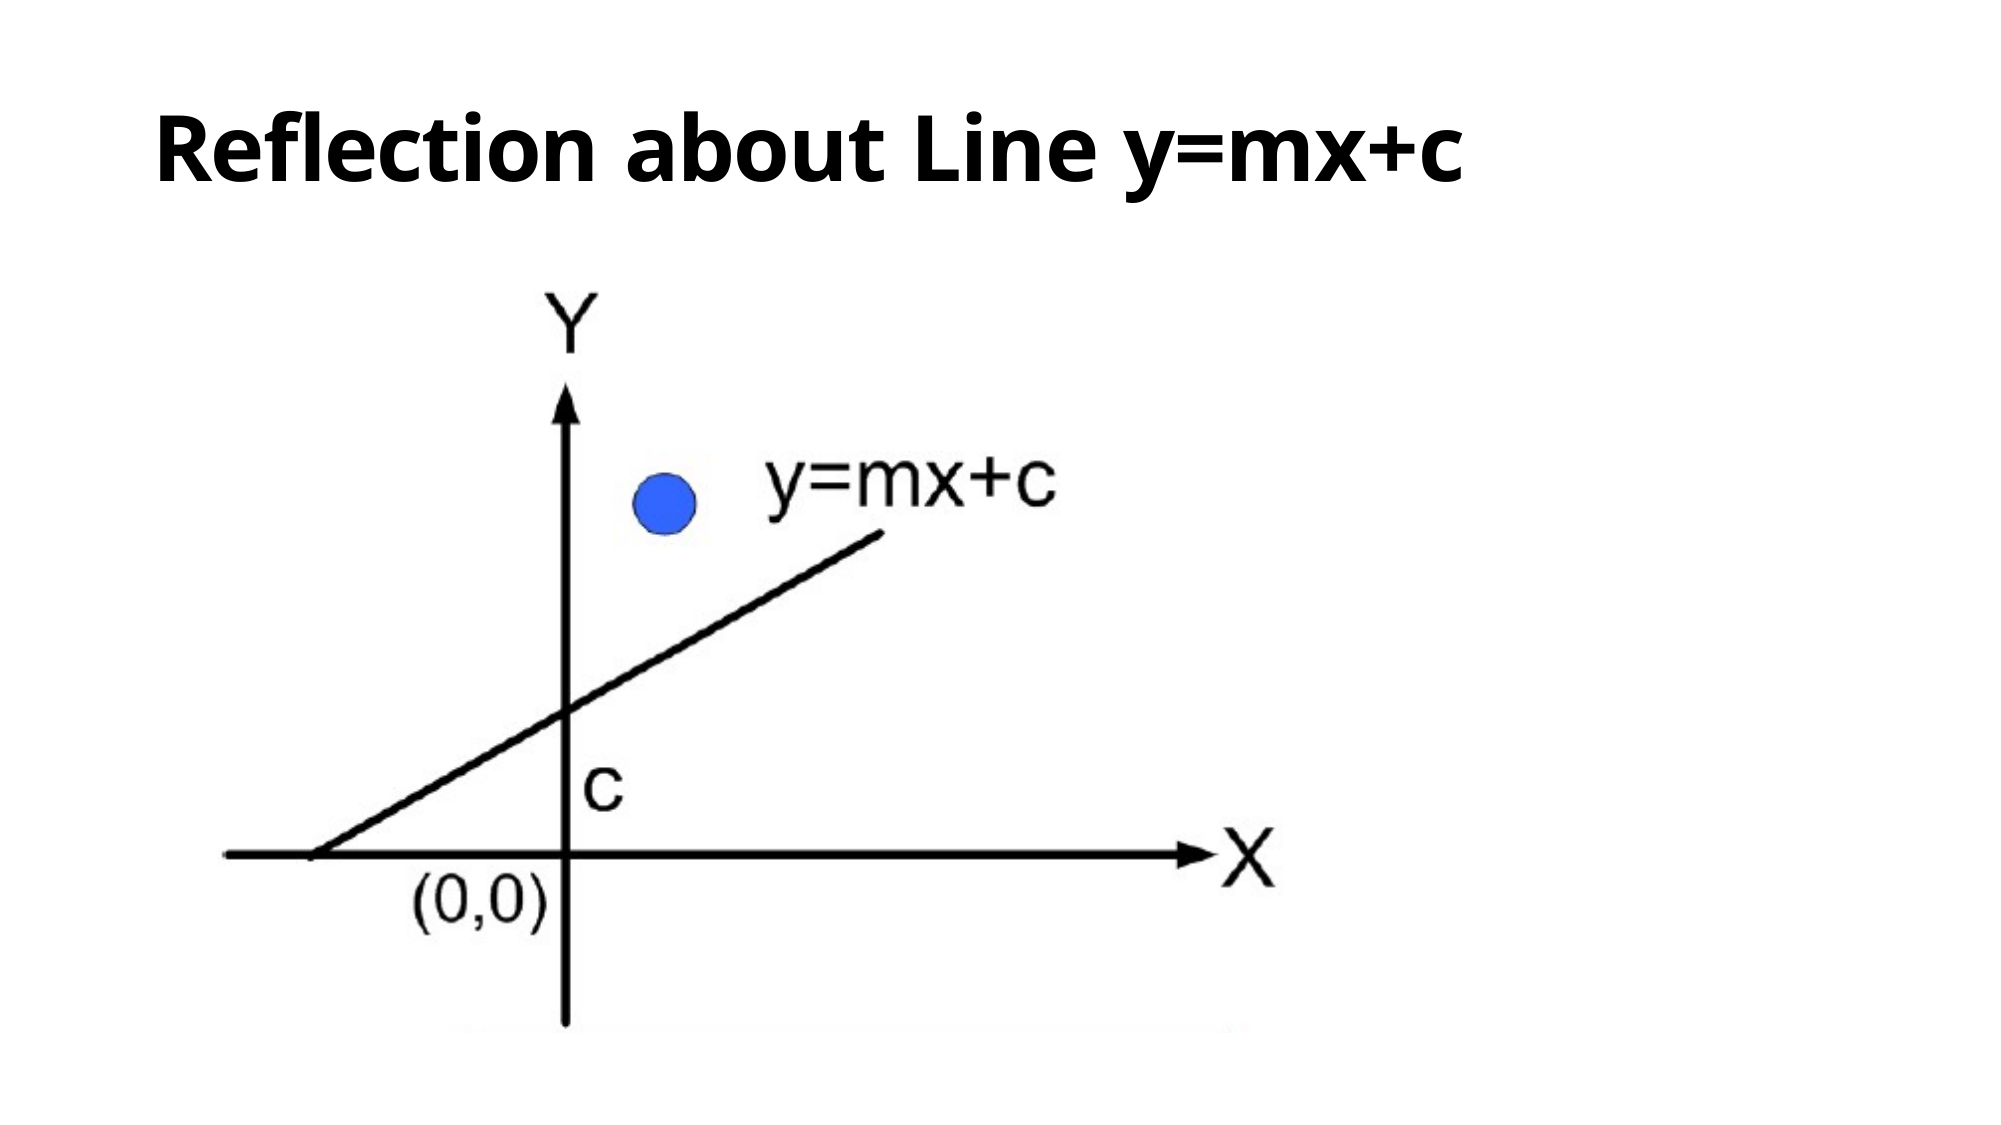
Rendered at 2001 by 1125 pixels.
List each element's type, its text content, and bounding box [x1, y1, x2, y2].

picture [137, 260, 1365, 1033]
title Reflection about Line y=mx+c [137, 43, 1863, 261]
